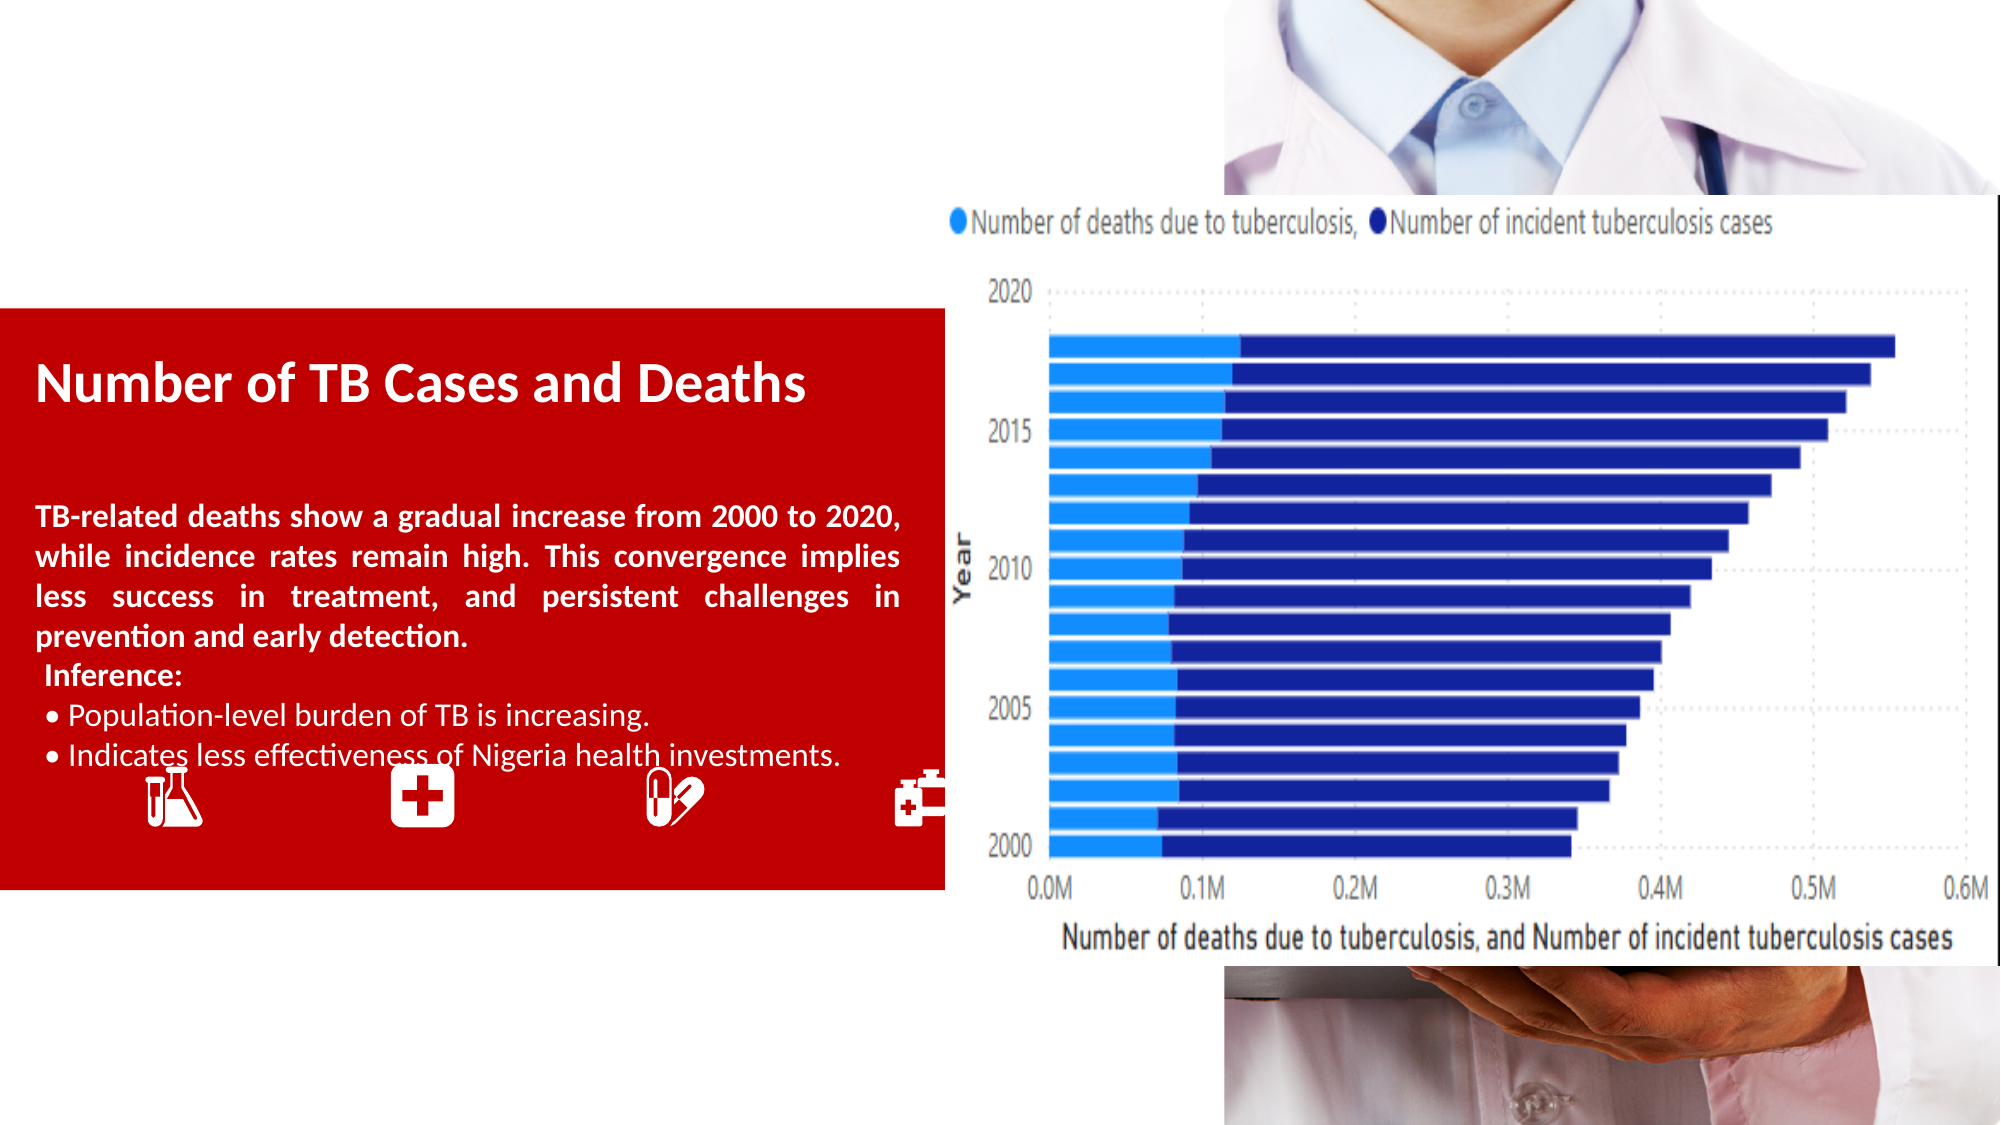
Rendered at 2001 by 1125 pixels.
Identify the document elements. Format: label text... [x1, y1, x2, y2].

picture [945, 0, 2000, 1125]
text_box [145, 763, 945, 828]
text_box [0, 307, 945, 891]
text_box Inference: • Population-level burden of TB is increasing. • Indicates less effectiveness of Nigeria health investments. [29, 645, 945, 781]
text_box Number of TB Cases and Deaths [20, 336, 945, 468]
text_box TB-related deaths show a gradual increase from 2000 to 2020, while incidence rates remain high. This convergence implies less success in treatment, and persistent challenges in prevention and early detection. [20, 487, 917, 662]
